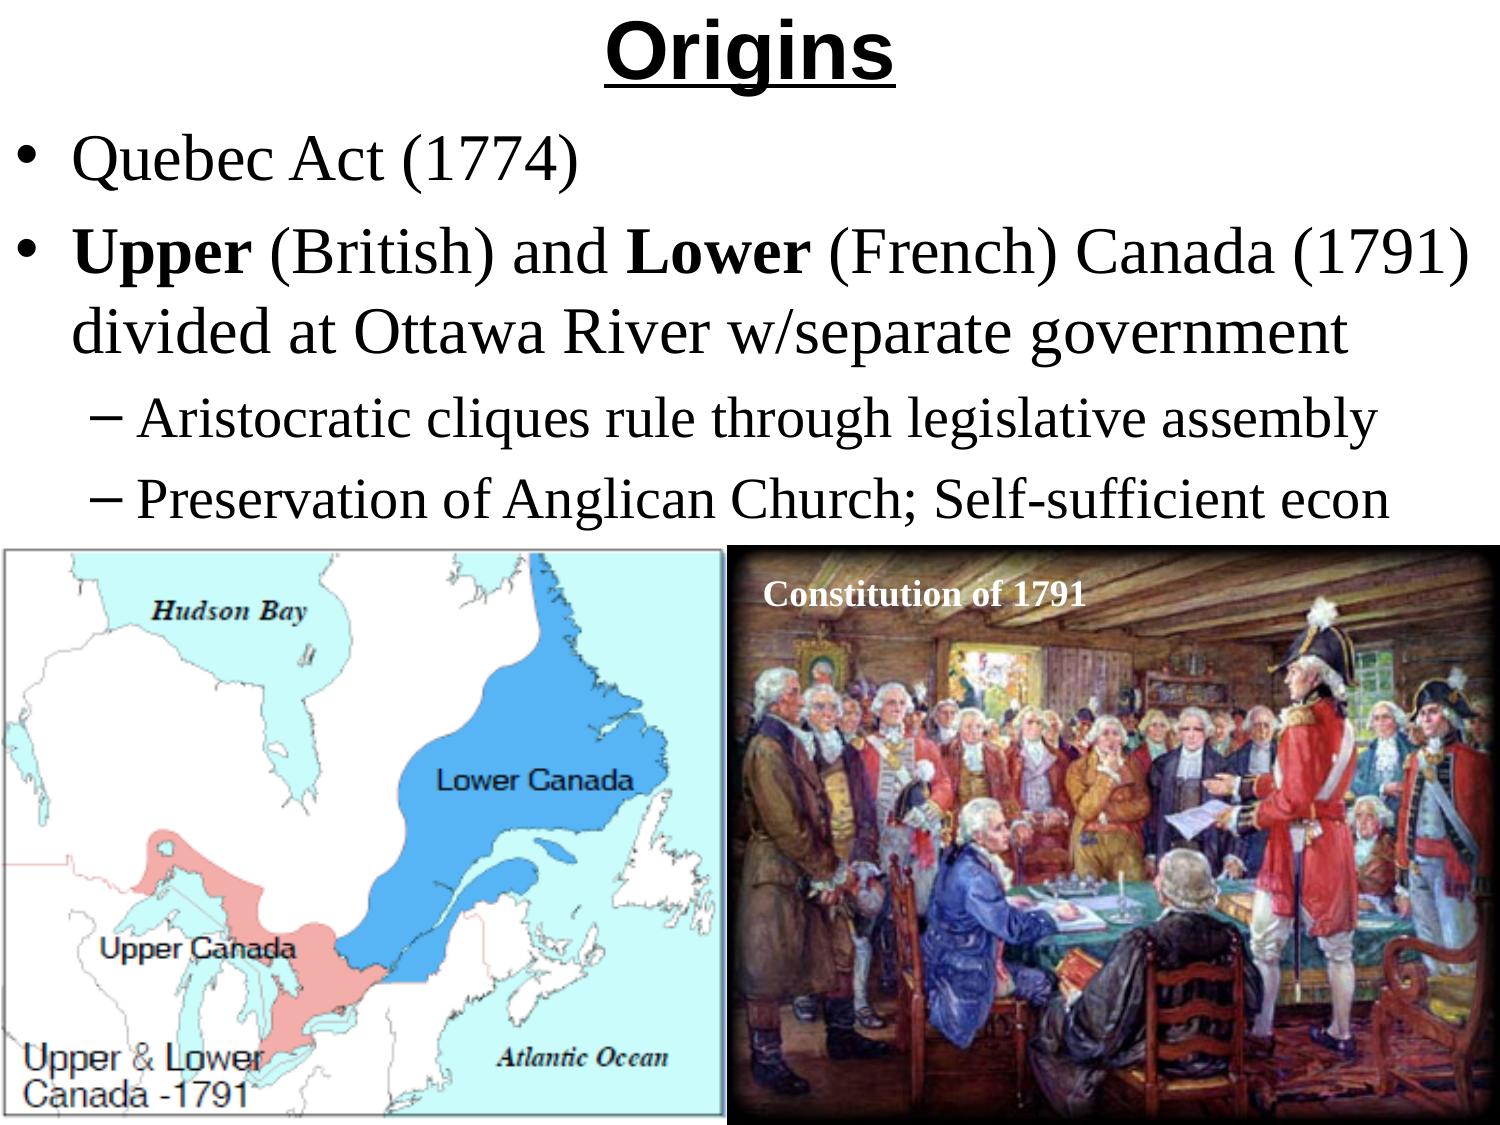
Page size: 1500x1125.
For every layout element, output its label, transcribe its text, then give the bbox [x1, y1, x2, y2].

list Quebec Act (1774) Upper (British) and Lower (French) Canada (1791) divided at Ottawa River w/separate government Aristocratic cliques rule through legislative assembly Preservation of Anglican Church; Self-sufficient econ [0, 106, 1500, 544]
picture [0, 545, 1500, 1125]
title Origins [0, 0, 1500, 106]
